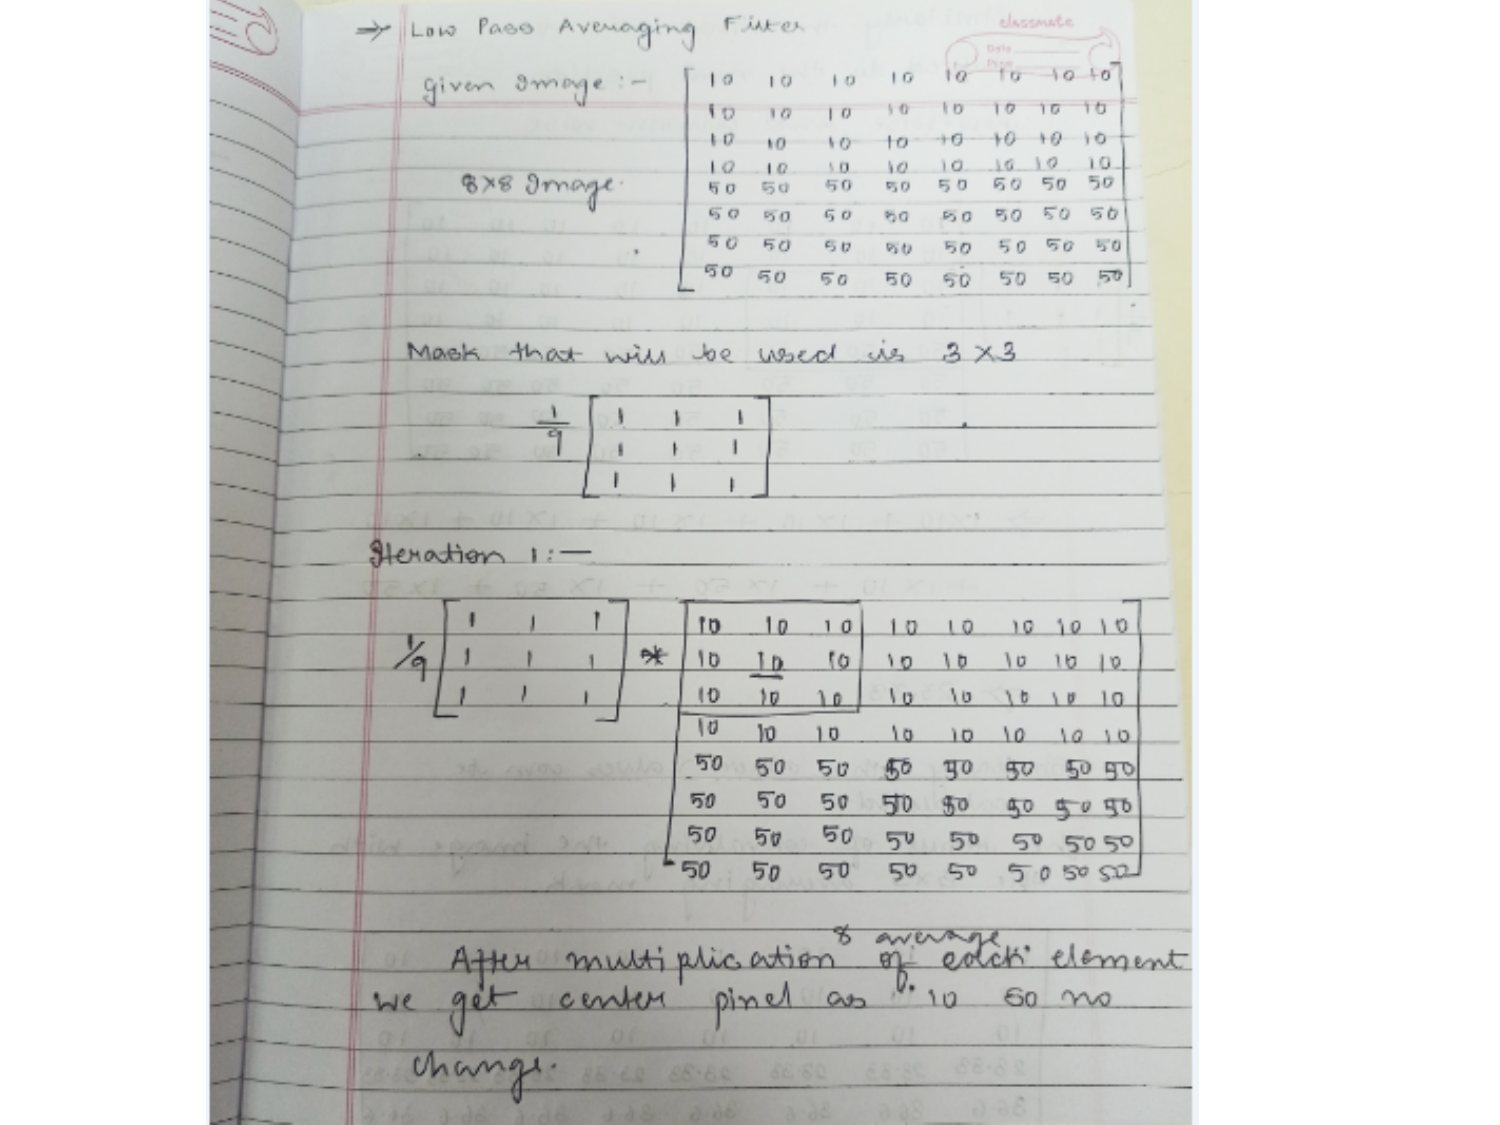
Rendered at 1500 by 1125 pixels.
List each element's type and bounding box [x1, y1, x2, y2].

picture [206, 0, 1200, 1125]
